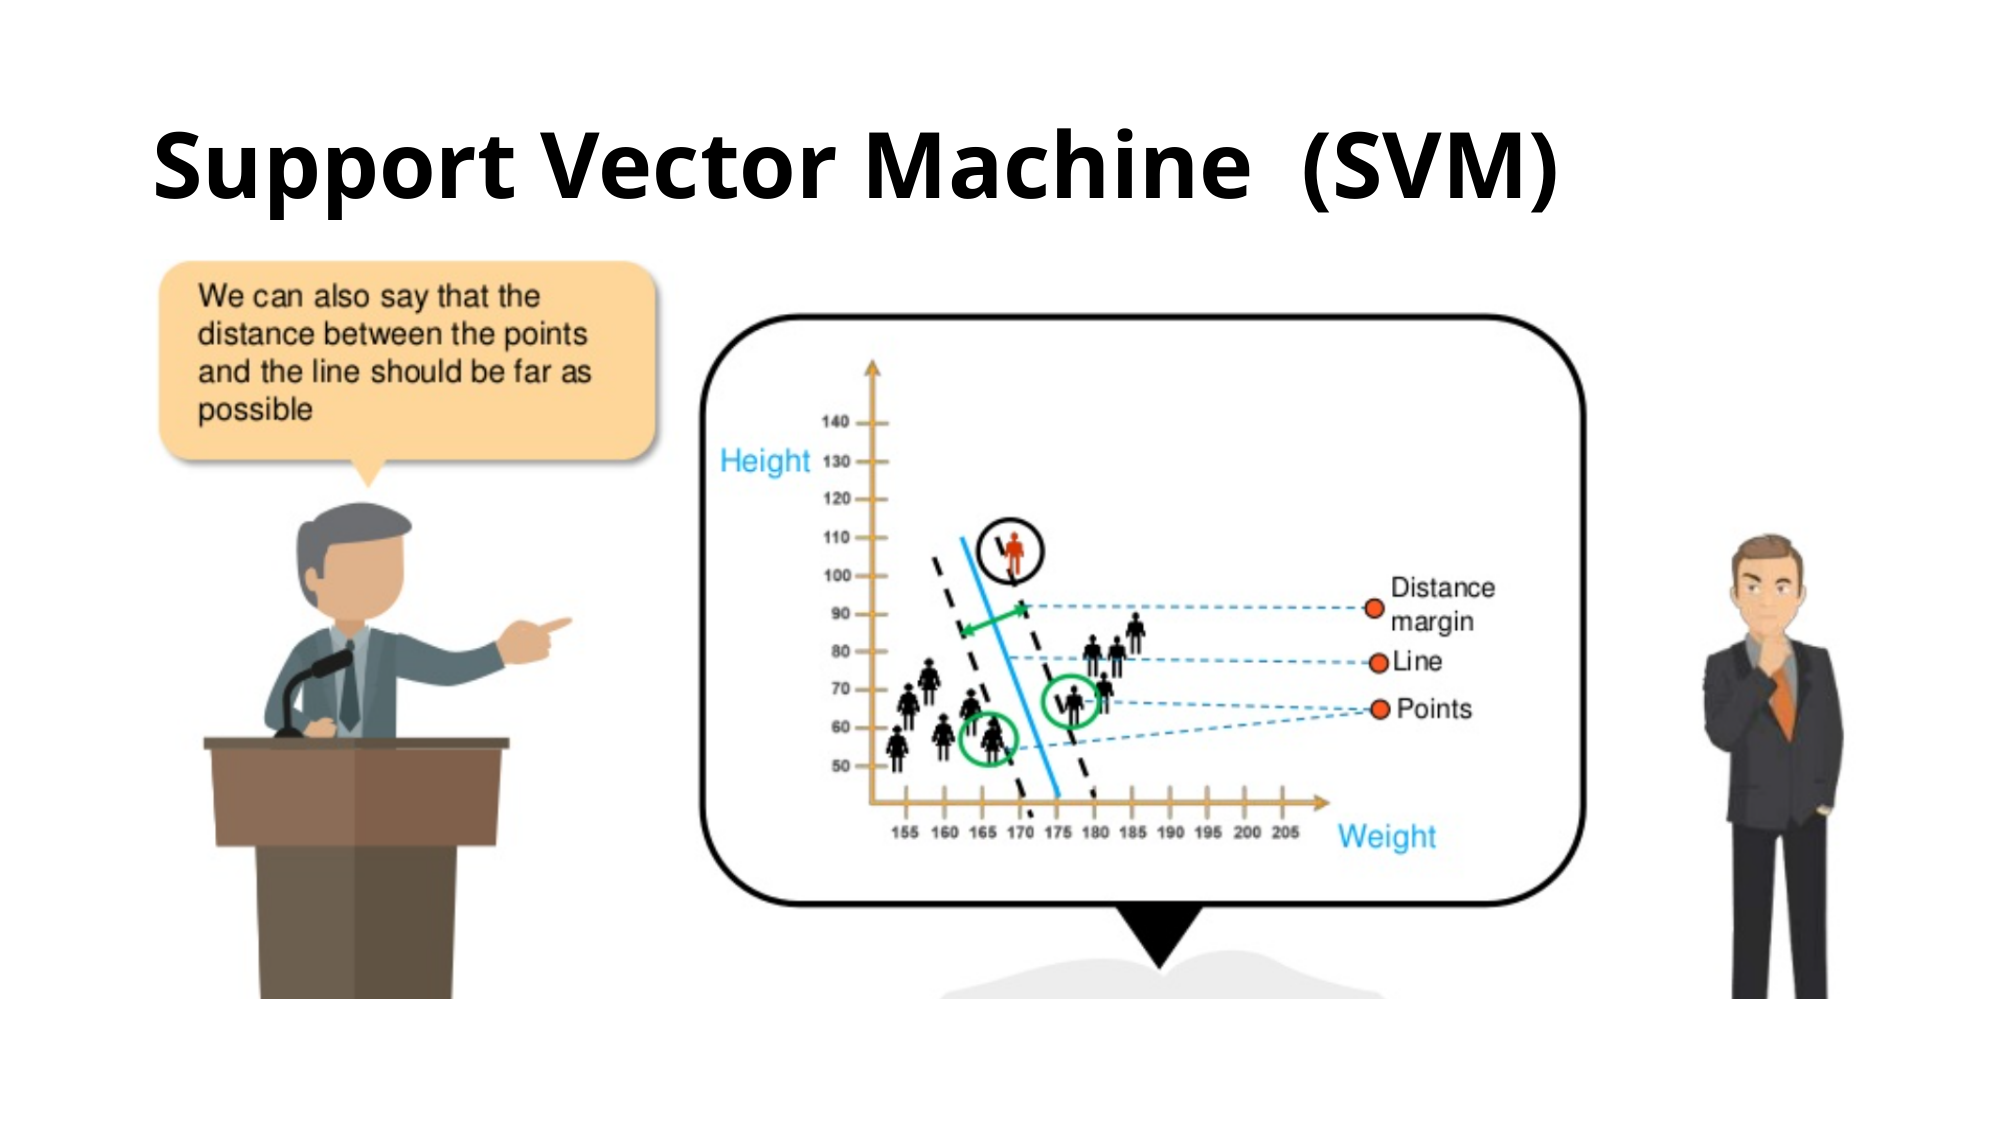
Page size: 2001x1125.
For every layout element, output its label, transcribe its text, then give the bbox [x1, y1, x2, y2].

picture [122, 258, 1912, 999]
title Support Vector Machine (SVM) [137, 59, 1863, 258]
